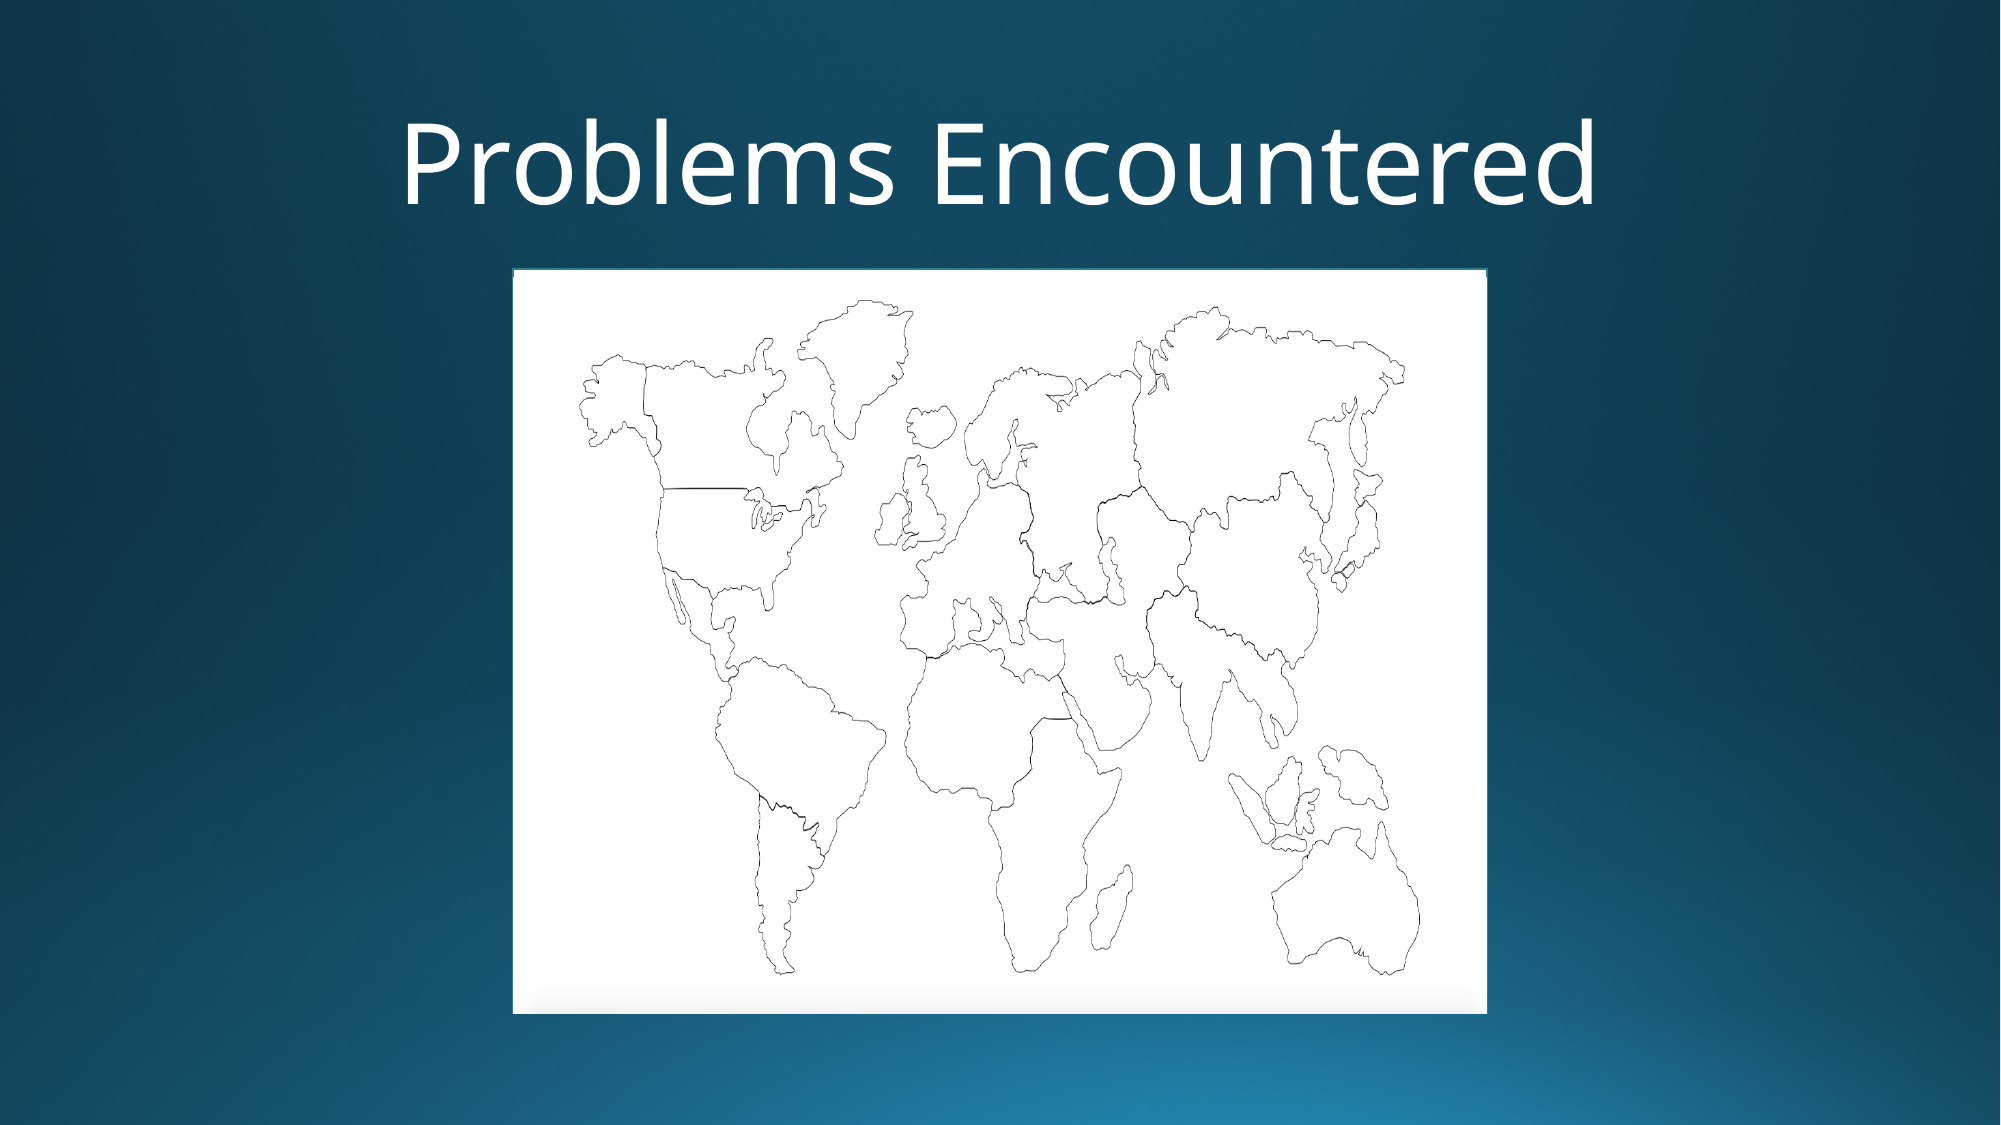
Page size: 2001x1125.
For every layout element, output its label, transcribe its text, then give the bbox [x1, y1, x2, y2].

picture [0, 0, 2001, 1125]
text_box [512, 268, 1488, 1014]
title Problems Encountered [137, 59, 1863, 278]
